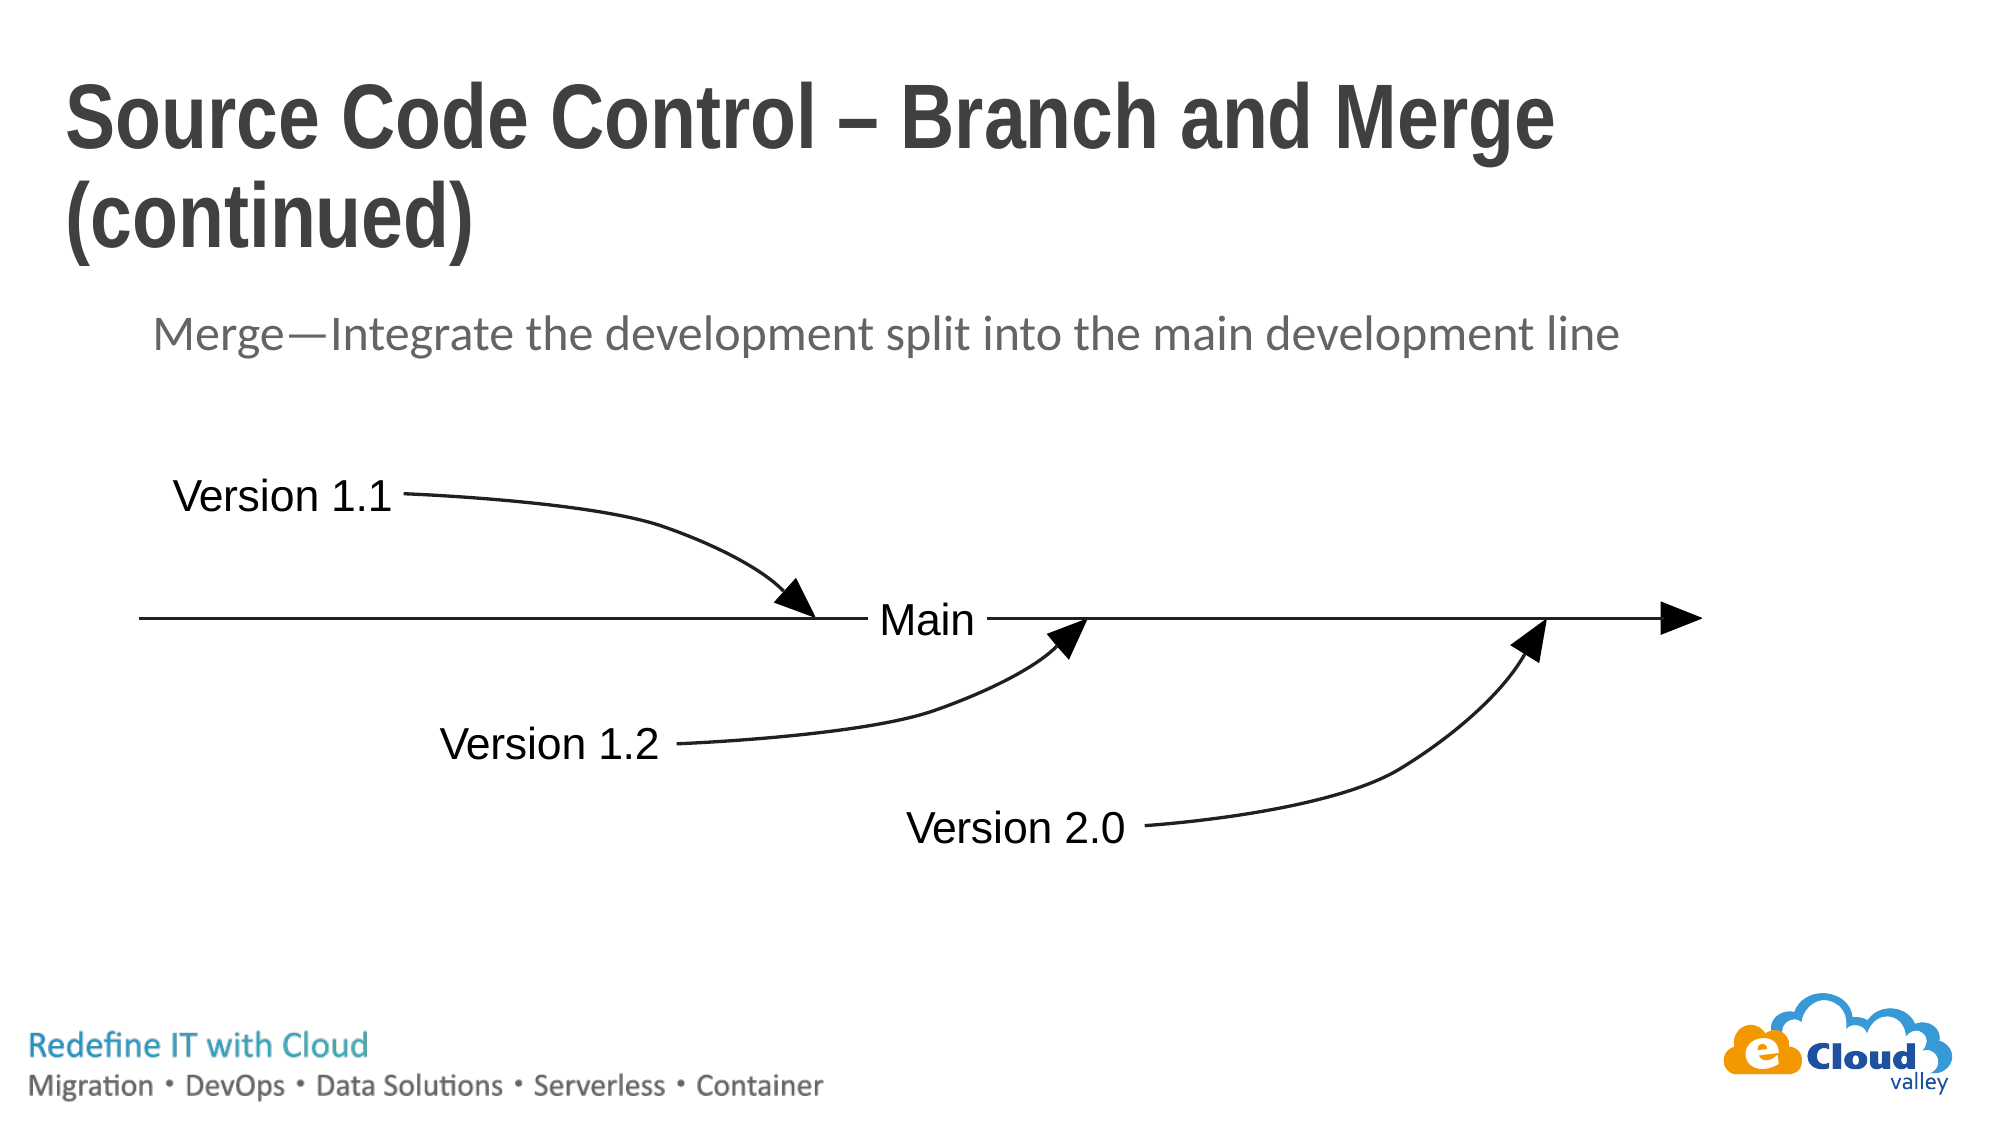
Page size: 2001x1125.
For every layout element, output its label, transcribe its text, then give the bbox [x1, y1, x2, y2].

picture [1688, 961, 1987, 1124]
title Source Code Control – Branch and Merge (continued) [50, 59, 1941, 278]
picture [11, 1012, 837, 1118]
picture [137, 472, 1702, 853]
list Merge—Integrate the development split into the main development line [137, 299, 1863, 400]
